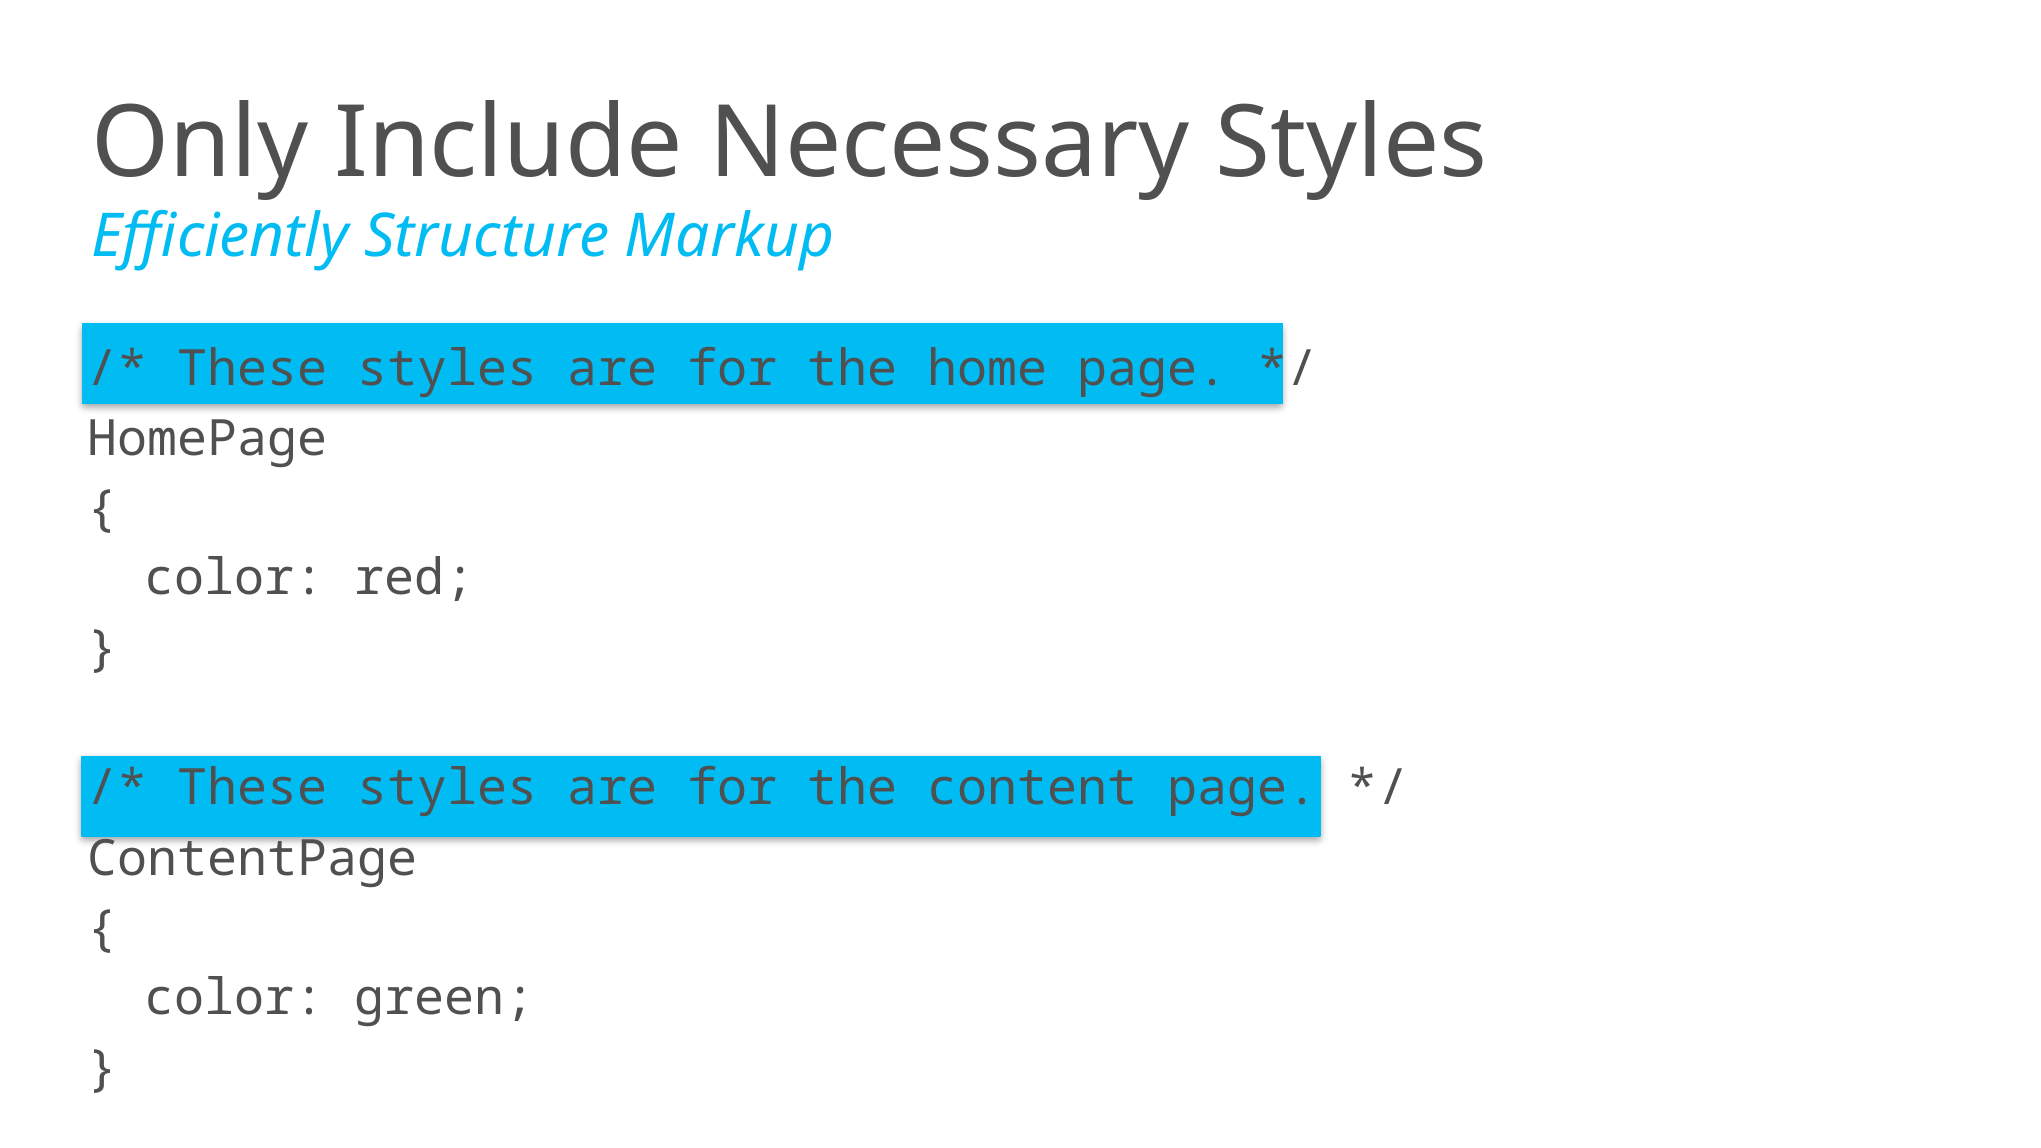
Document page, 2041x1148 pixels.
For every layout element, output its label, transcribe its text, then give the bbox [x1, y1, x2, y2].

text_box Only Include Necessary Styles Efficiently Structure Markup [91, 76, 1928, 198]
text_box [81, 756, 1321, 837]
text_box /* These styles are for the home page. */ HomePage { color: red; } /* These styles are for the content page. */ ContentPage { color: green; } [57, 311, 1870, 563]
